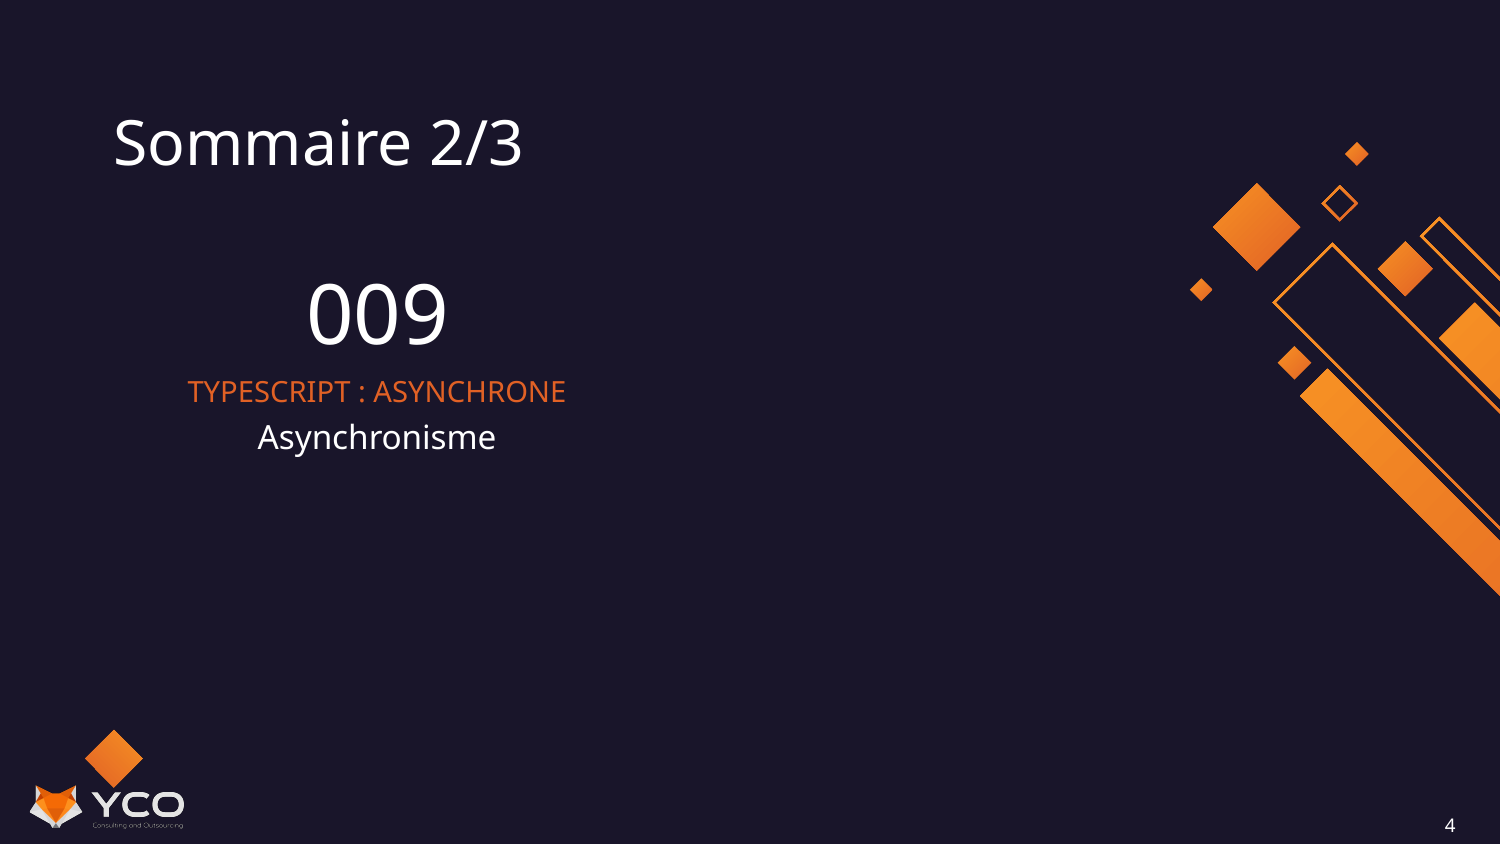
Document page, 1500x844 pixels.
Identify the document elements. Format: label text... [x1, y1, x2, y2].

picture [29, 785, 184, 829]
title Sommaire 2/3 [98, 88, 1402, 200]
subtitle Asynchronisme [125, 400, 630, 465]
title 009 [134, 246, 621, 358]
subtitle TYPESCRIPT : ASYNCHRONE [125, 358, 630, 400]
